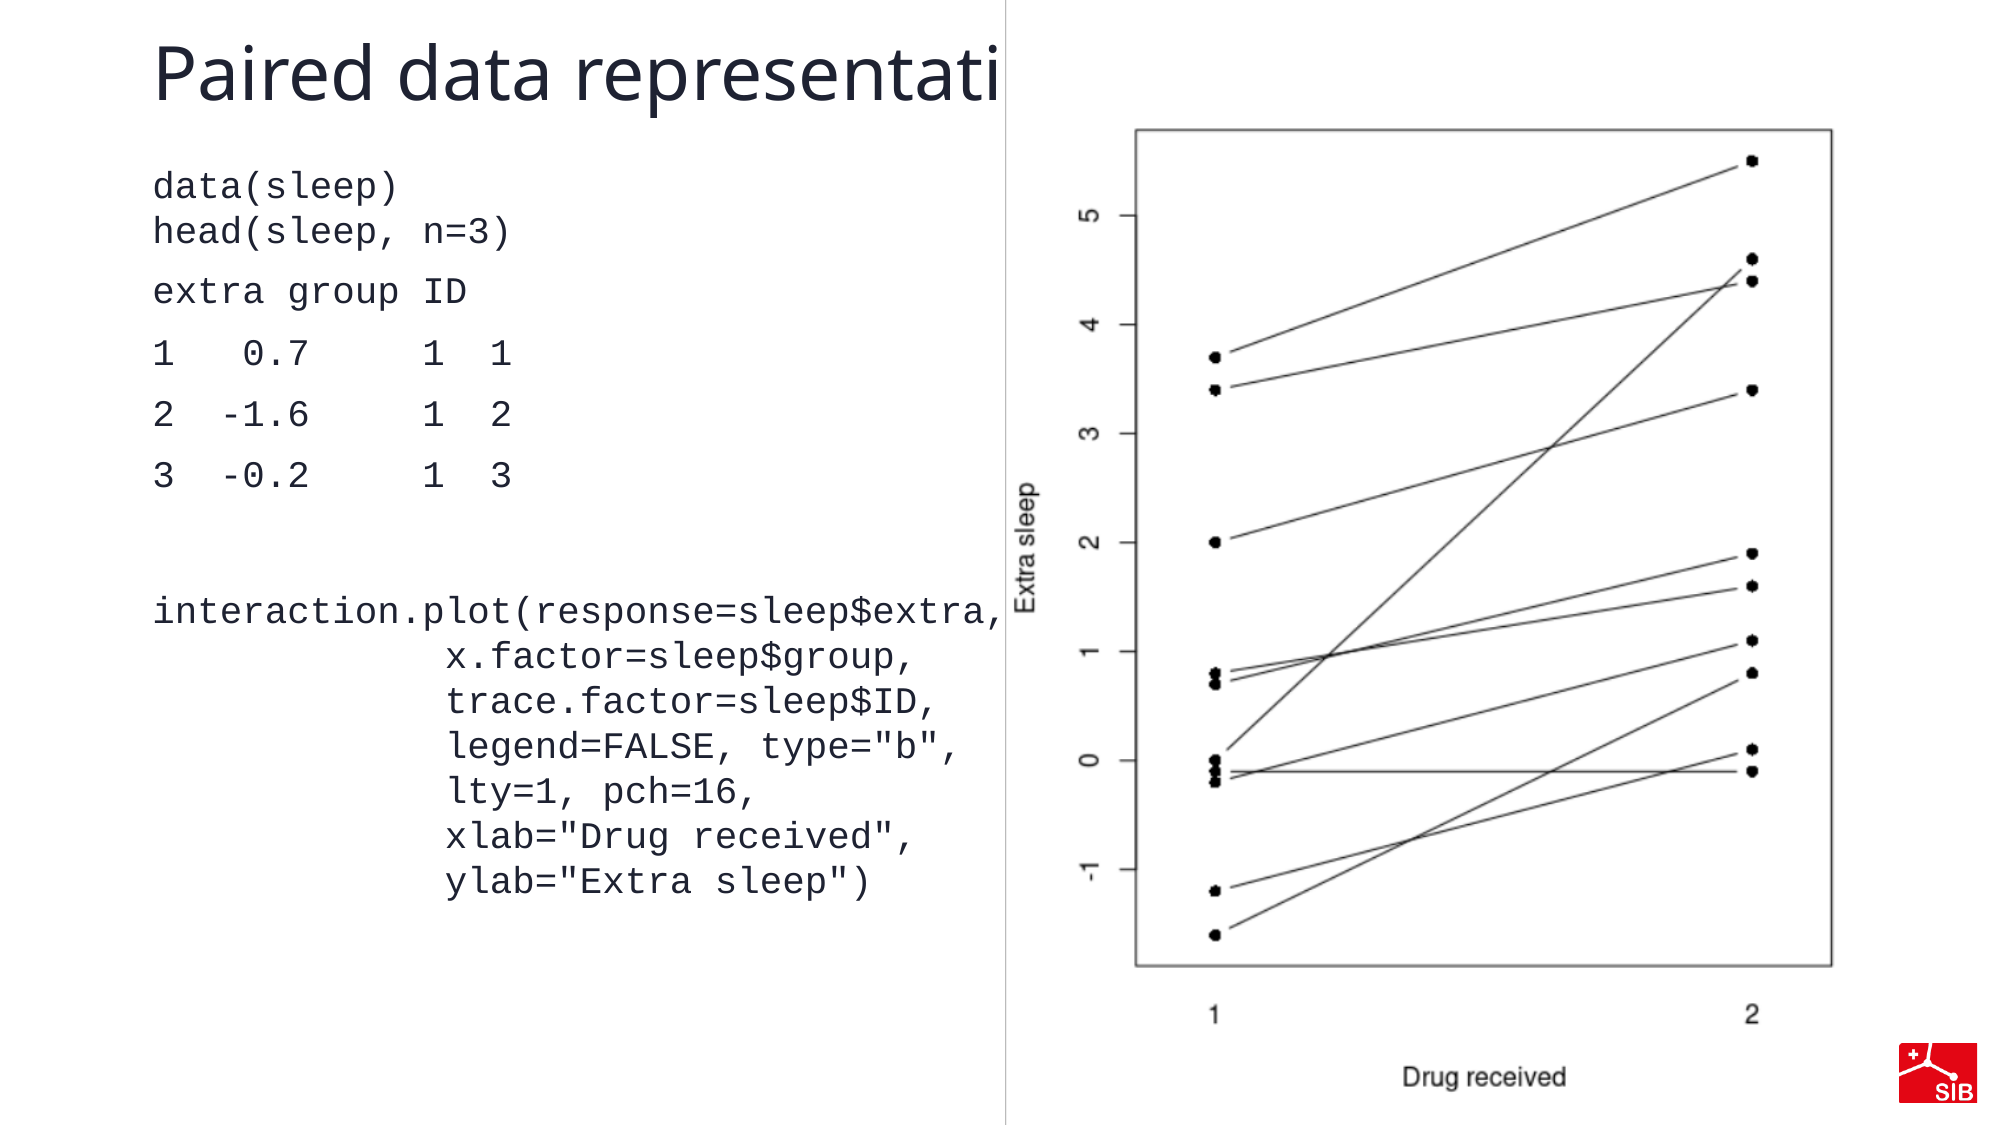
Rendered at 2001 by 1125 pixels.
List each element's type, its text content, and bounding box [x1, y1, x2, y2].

title Paired data representation [137, 42, 1005, 117]
picture [1005, 0, 1897, 1125]
list data(sleep) head(sleep, n=3) extra group ID 1 0.7 1 1 2 -1.6 1 2 3 -0.2 1 3 interaction.plot(response=sleep$extra, x.factor=sleep$group, trace.factor=sleep$ID, legend=FALSE, type="b", lty=1, pch=16, xlab="Drug received", ylab="Extra sleep") [137, 153, 1005, 991]
